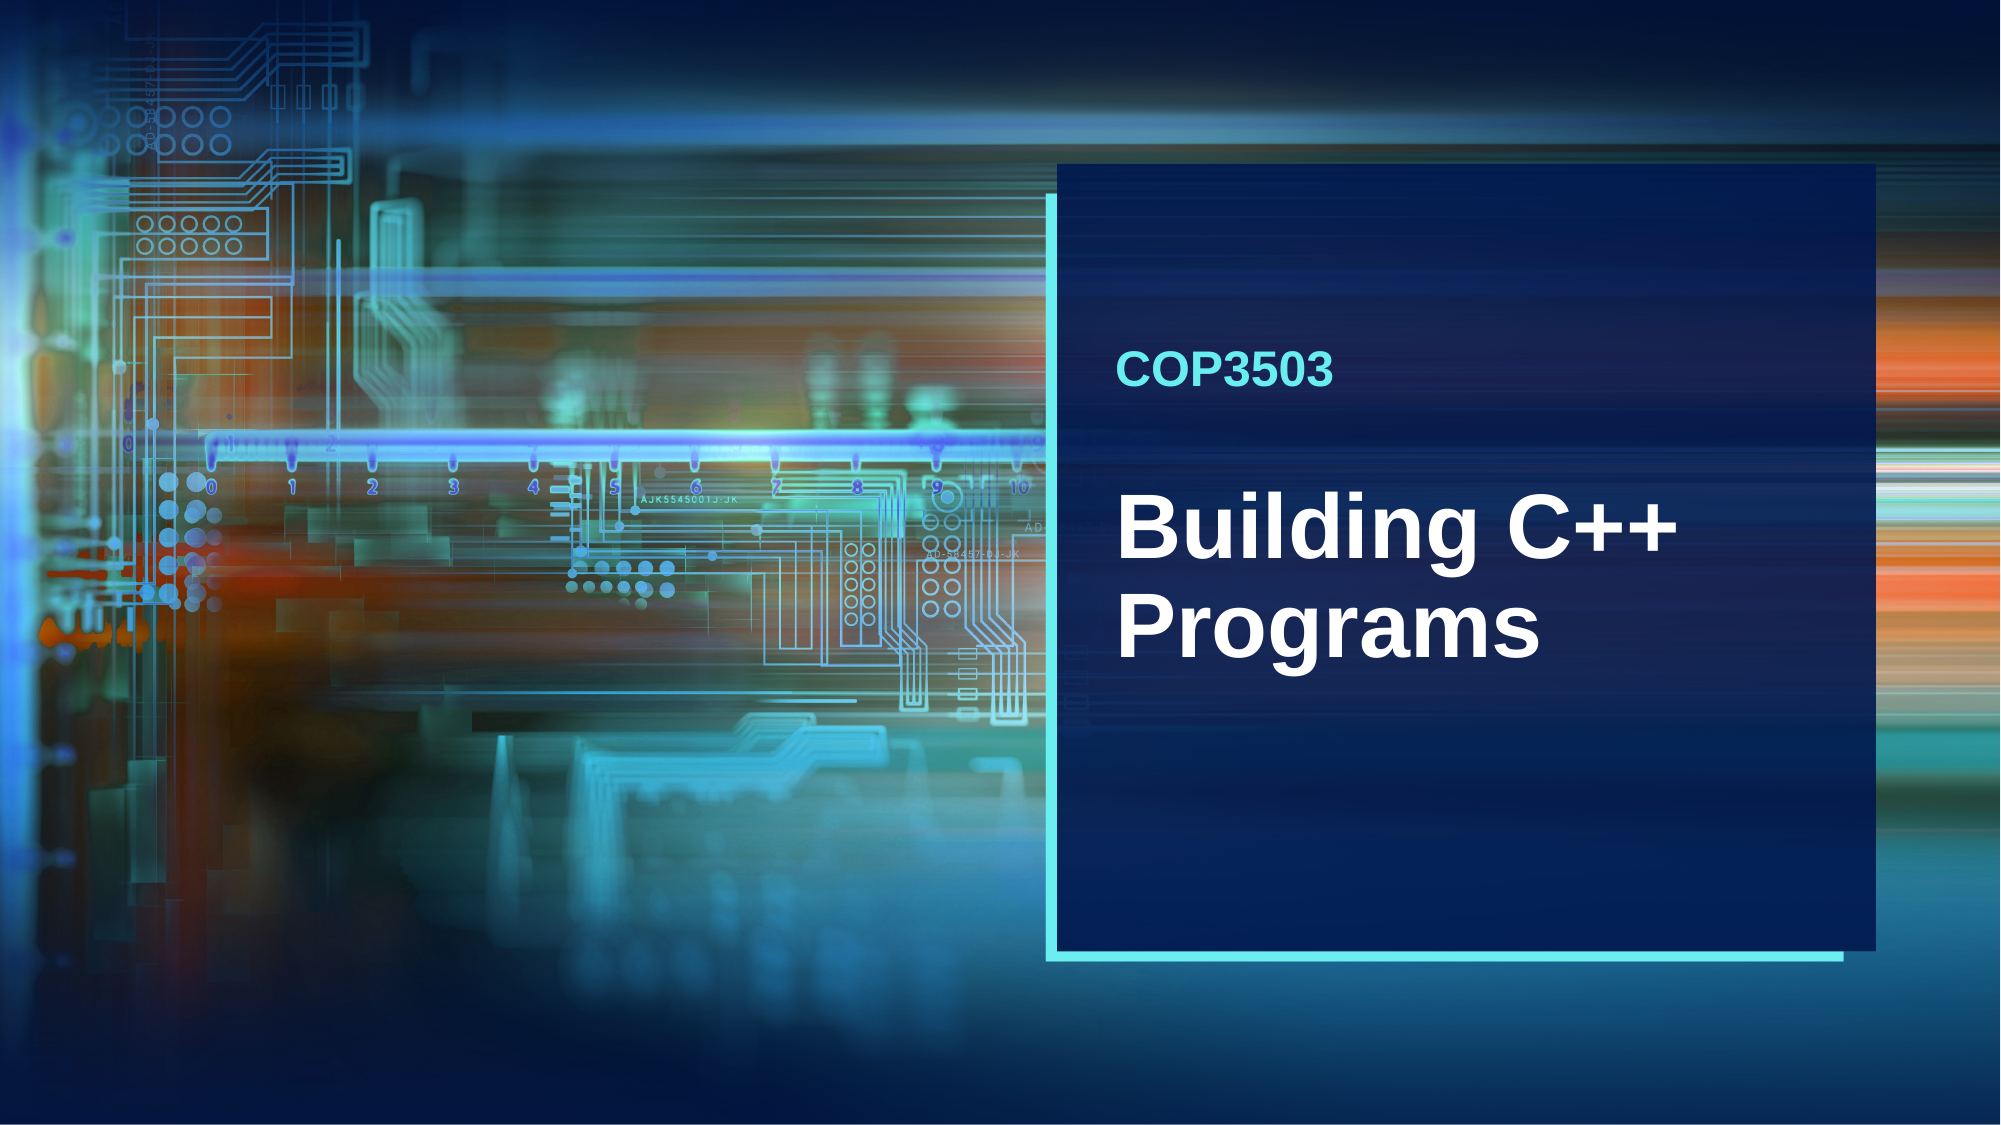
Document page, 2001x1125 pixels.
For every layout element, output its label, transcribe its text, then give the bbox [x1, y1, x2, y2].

list Building C++ Programs [1100, 471, 1835, 687]
picture [0, 0, 2001, 1125]
title COP3503 [1100, 335, 1831, 405]
